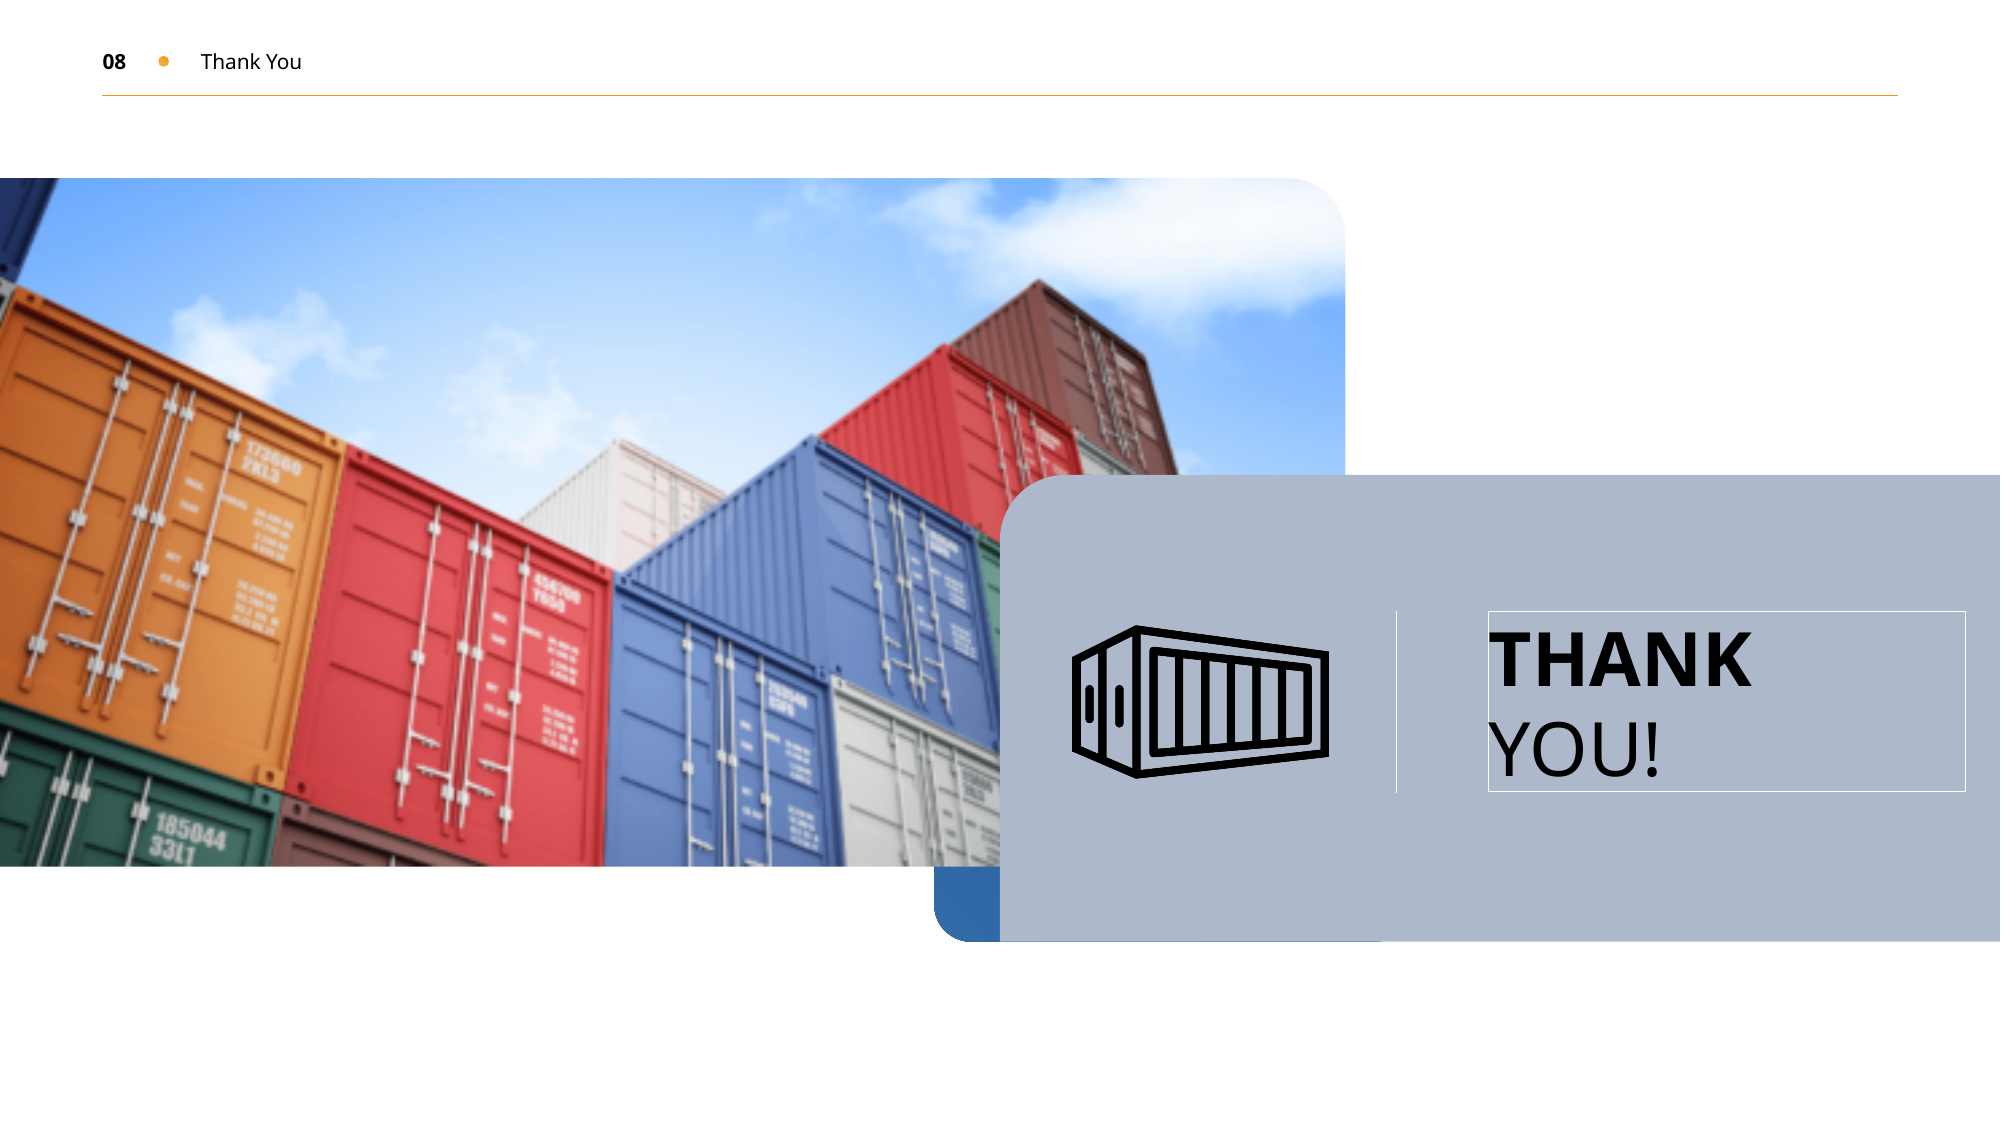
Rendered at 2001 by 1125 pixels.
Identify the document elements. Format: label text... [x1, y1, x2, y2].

text_box THANK YOU! [1488, 611, 1966, 792]
picture [0, 178, 1346, 867]
text_box [998, 473, 2000, 943]
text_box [102, 48, 517, 74]
text_box [933, 867, 998, 943]
